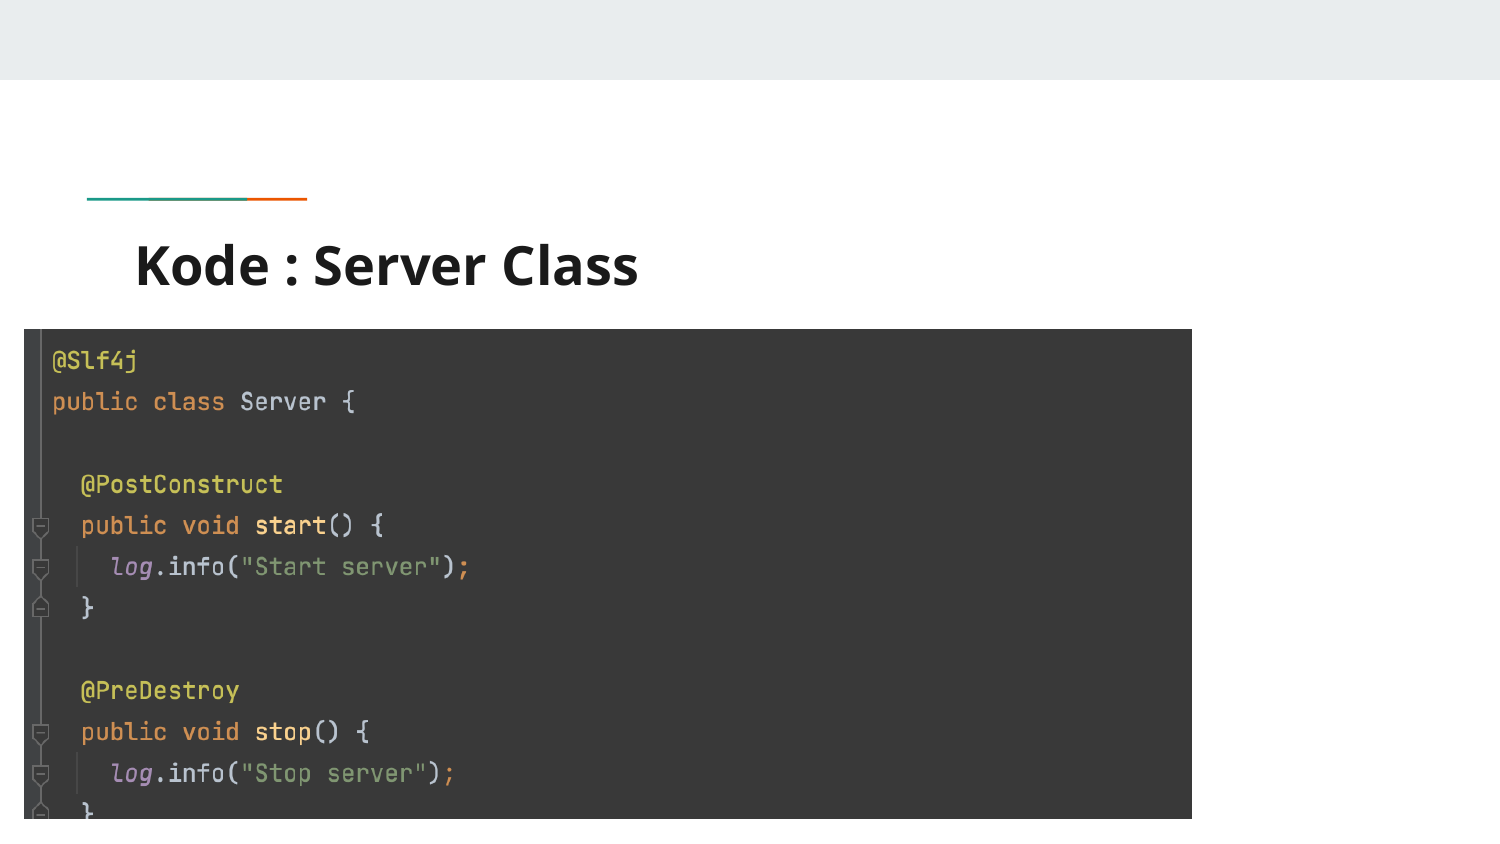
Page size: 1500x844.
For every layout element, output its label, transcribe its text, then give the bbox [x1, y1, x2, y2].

title Kode : Server Class [119, 216, 1381, 305]
picture [24, 328, 1192, 819]
